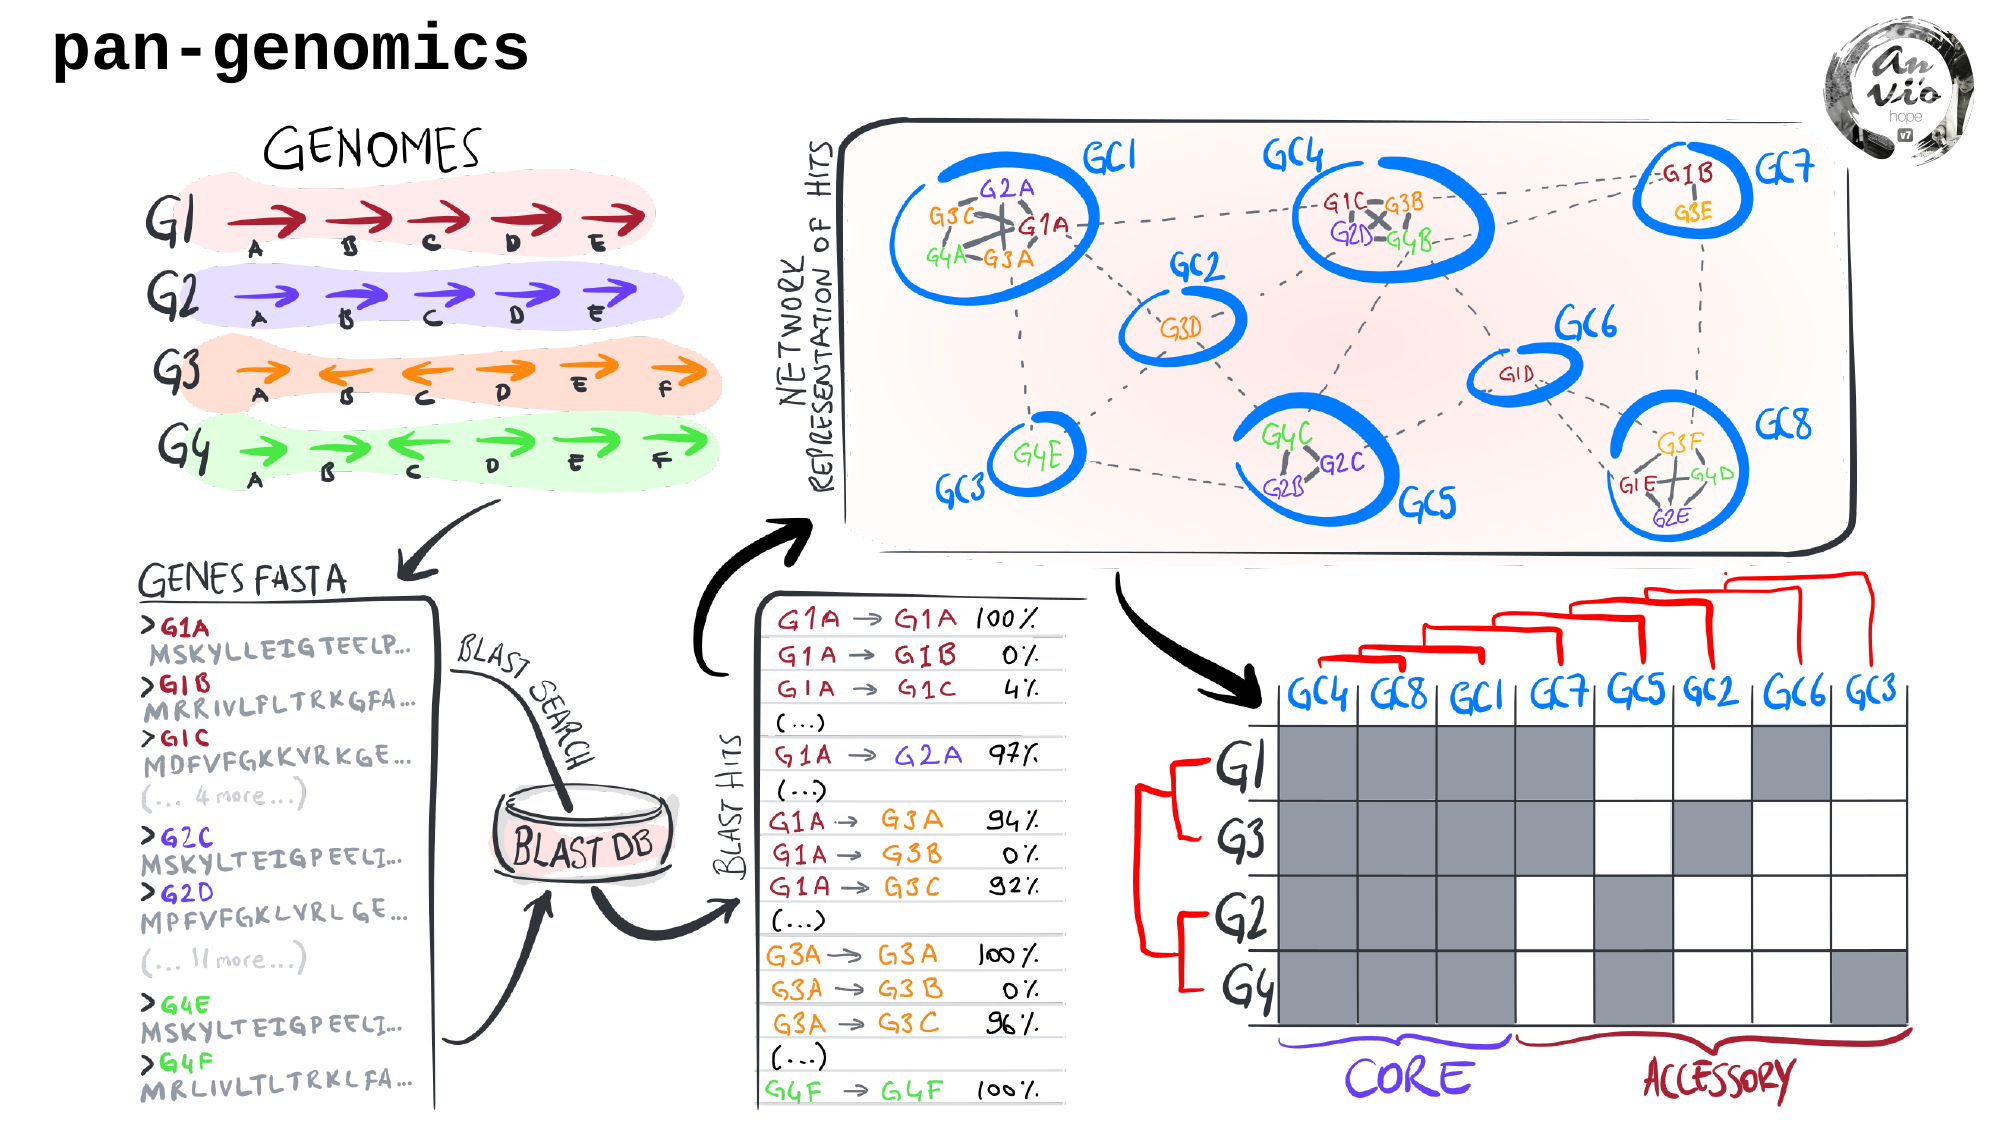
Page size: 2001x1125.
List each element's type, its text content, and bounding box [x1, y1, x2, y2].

text_box pan-genomics [36, 0, 547, 90]
picture [120, 16, 1974, 1125]
